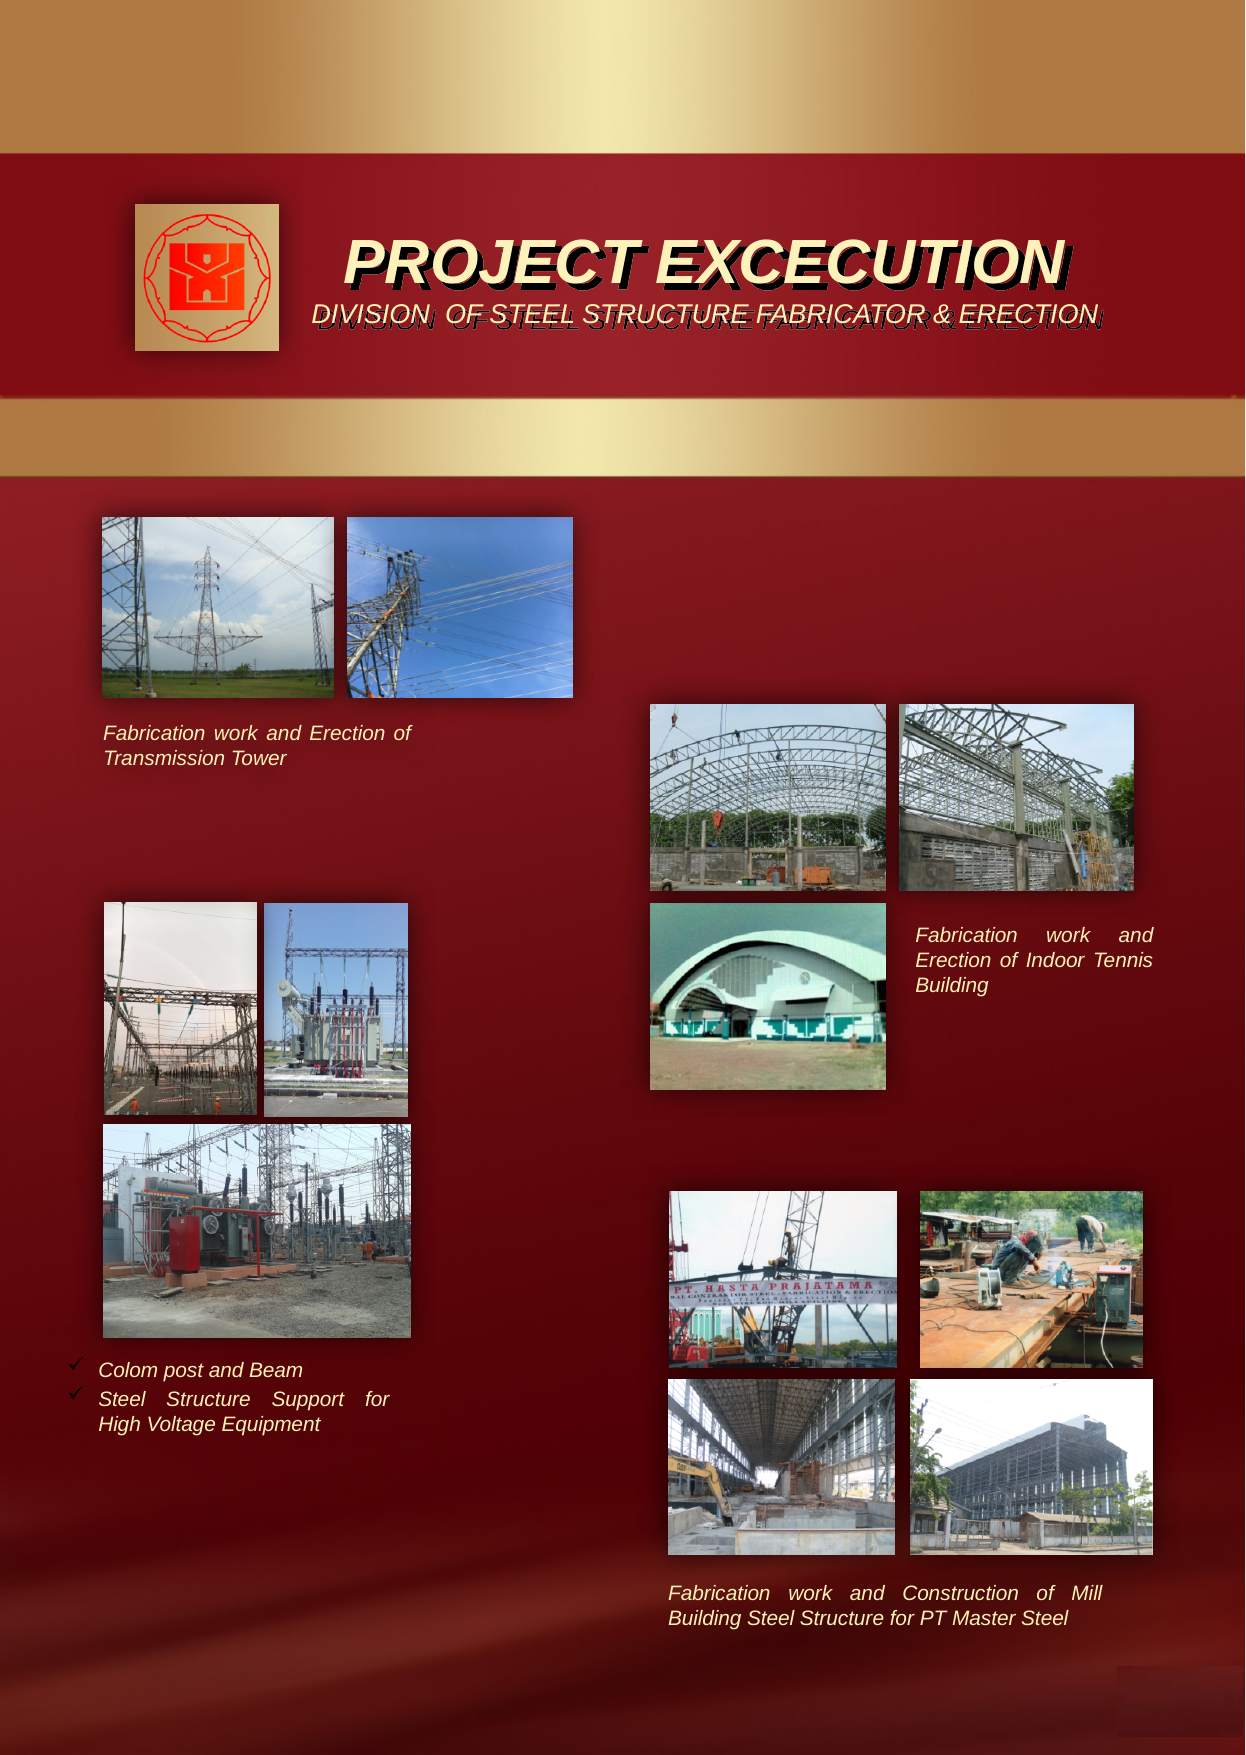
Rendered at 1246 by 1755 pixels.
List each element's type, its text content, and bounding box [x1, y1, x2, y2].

text_box PROJECT EXCECUTION DIVISION OF STEEL STRUCTURE FABRICATOR & ERECTION [293, 198, 1162, 352]
picture [0, 0, 1246, 1755]
text_box Fabrication work and Erection of Transmission Tower [86, 711, 428, 793]
text_box Fabrication work and Erection of Indoor Tennis Building [905, 913, 1170, 1021]
text_box Colom post and Beam Steel Structure Support for High Voltage Equipment [51, 1348, 406, 1456]
text_box Fabrication work and Construction of Mill Building Steel Structure for PT Master Steel [651, 1571, 1119, 1653]
